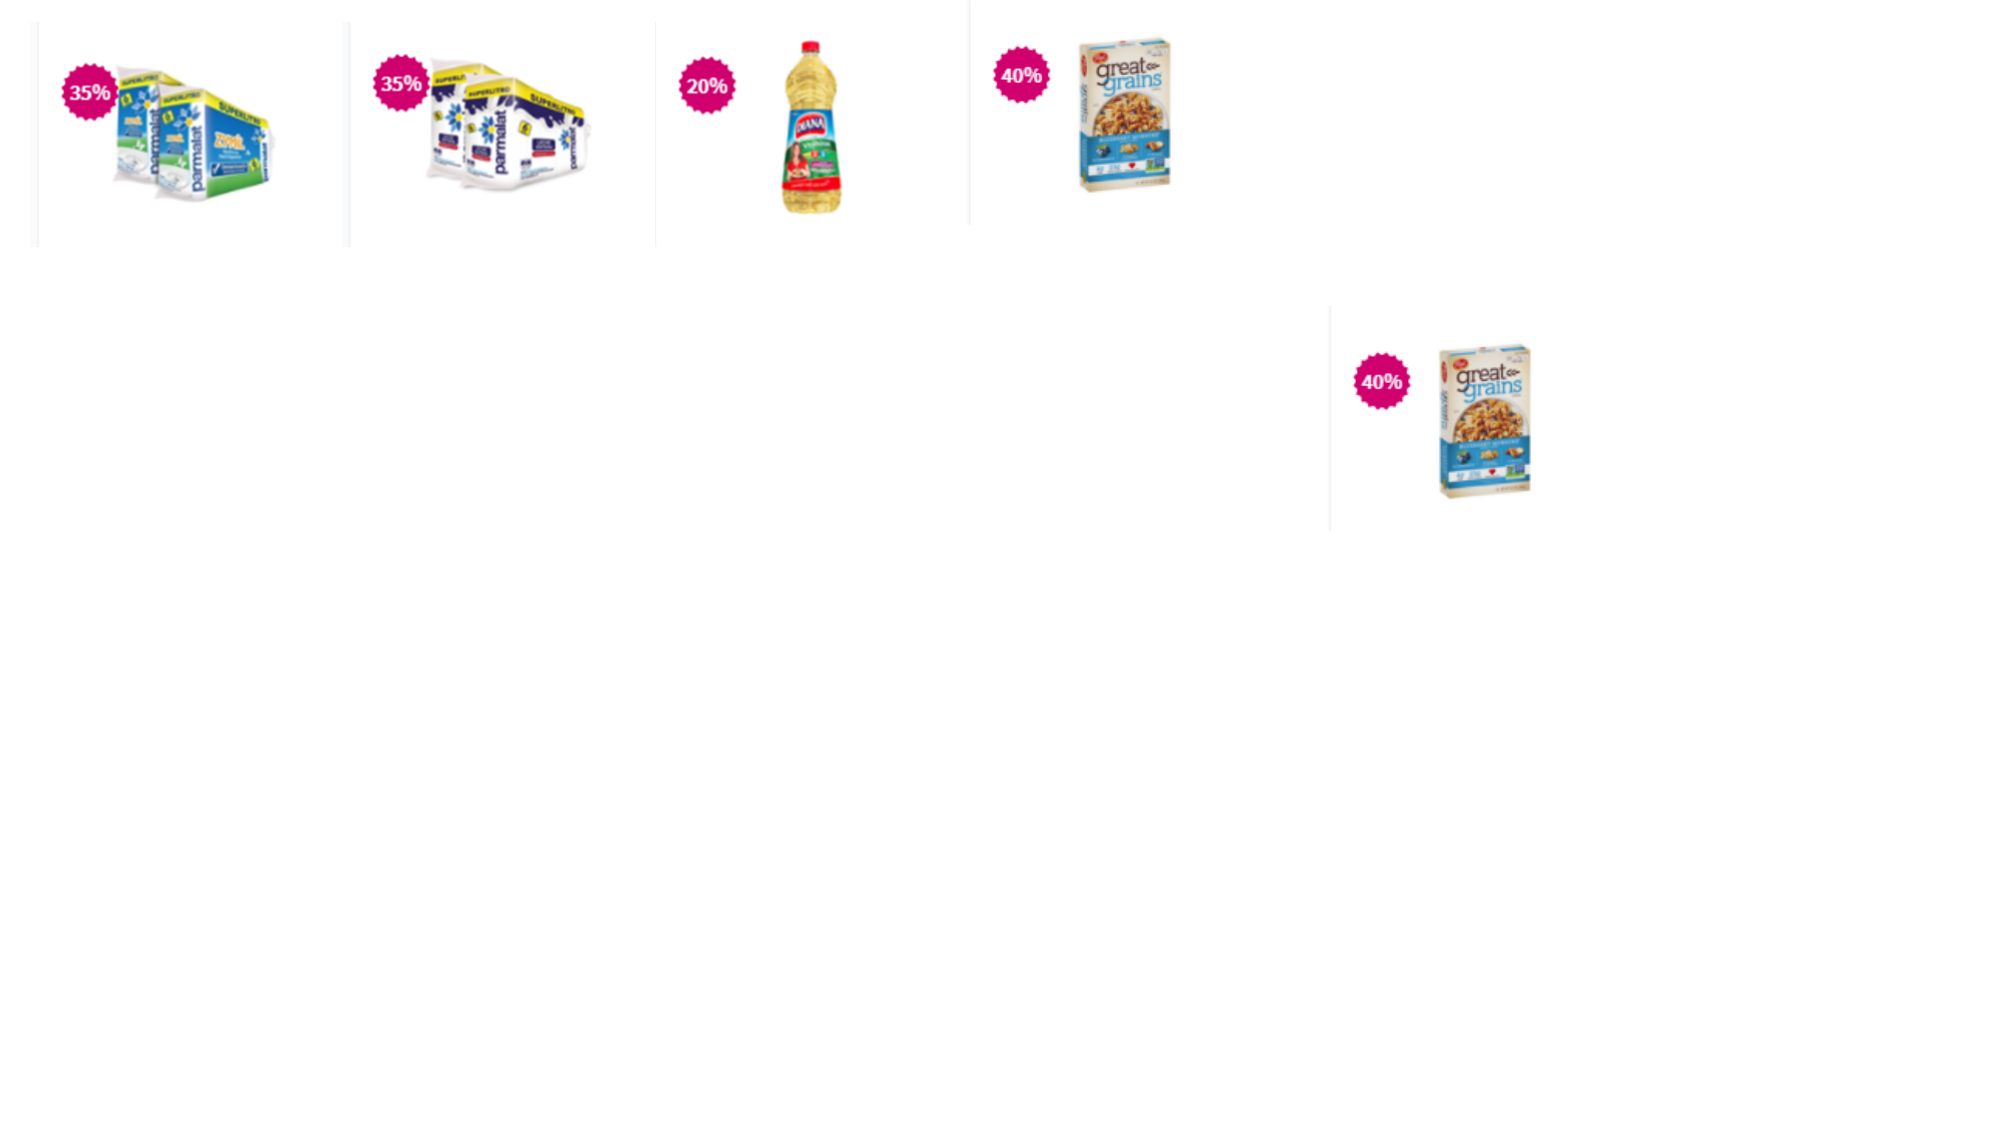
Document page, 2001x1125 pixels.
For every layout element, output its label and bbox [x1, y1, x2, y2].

picture [1327, 306, 1623, 531]
picture [342, 22, 638, 247]
picture [655, 22, 951, 247]
picture [30, 22, 326, 247]
picture [967, 0, 1263, 225]
